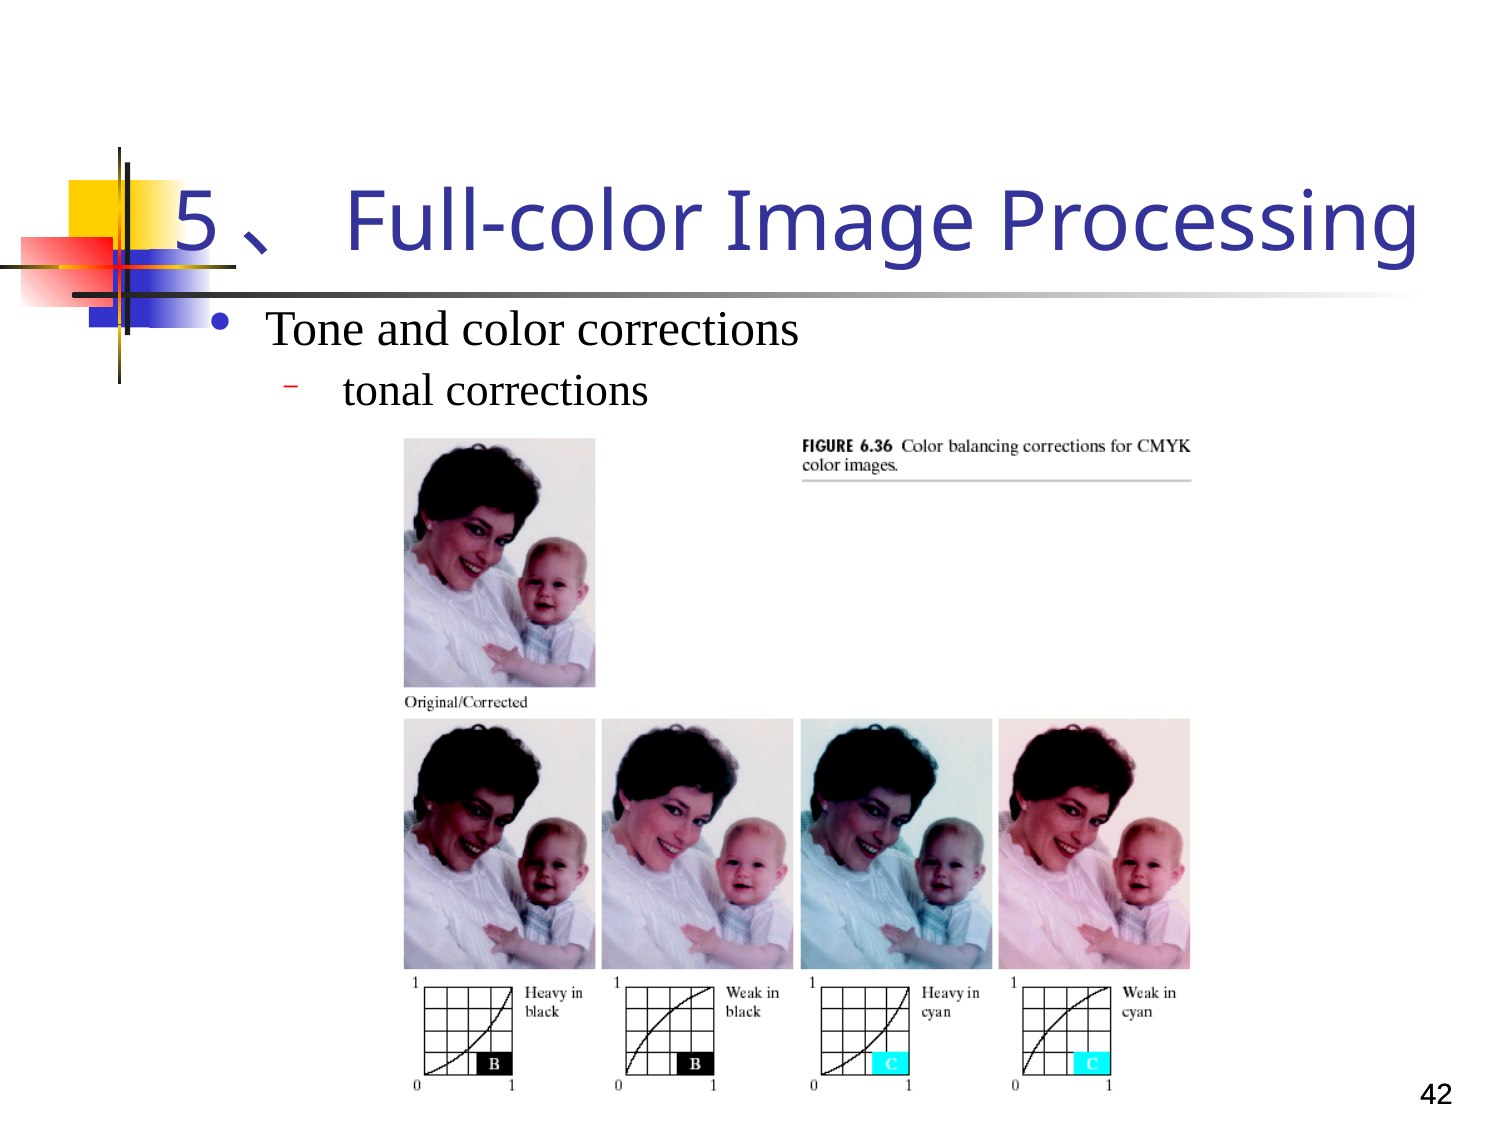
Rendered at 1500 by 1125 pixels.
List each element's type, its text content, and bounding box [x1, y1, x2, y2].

list Tone and color corrections tonal corrections [193, 287, 1312, 963]
text_box 42 [1155, 1042, 1468, 1118]
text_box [399, 437, 1194, 1097]
title 5、Full-color Image Processing [135, 34, 1500, 276]
